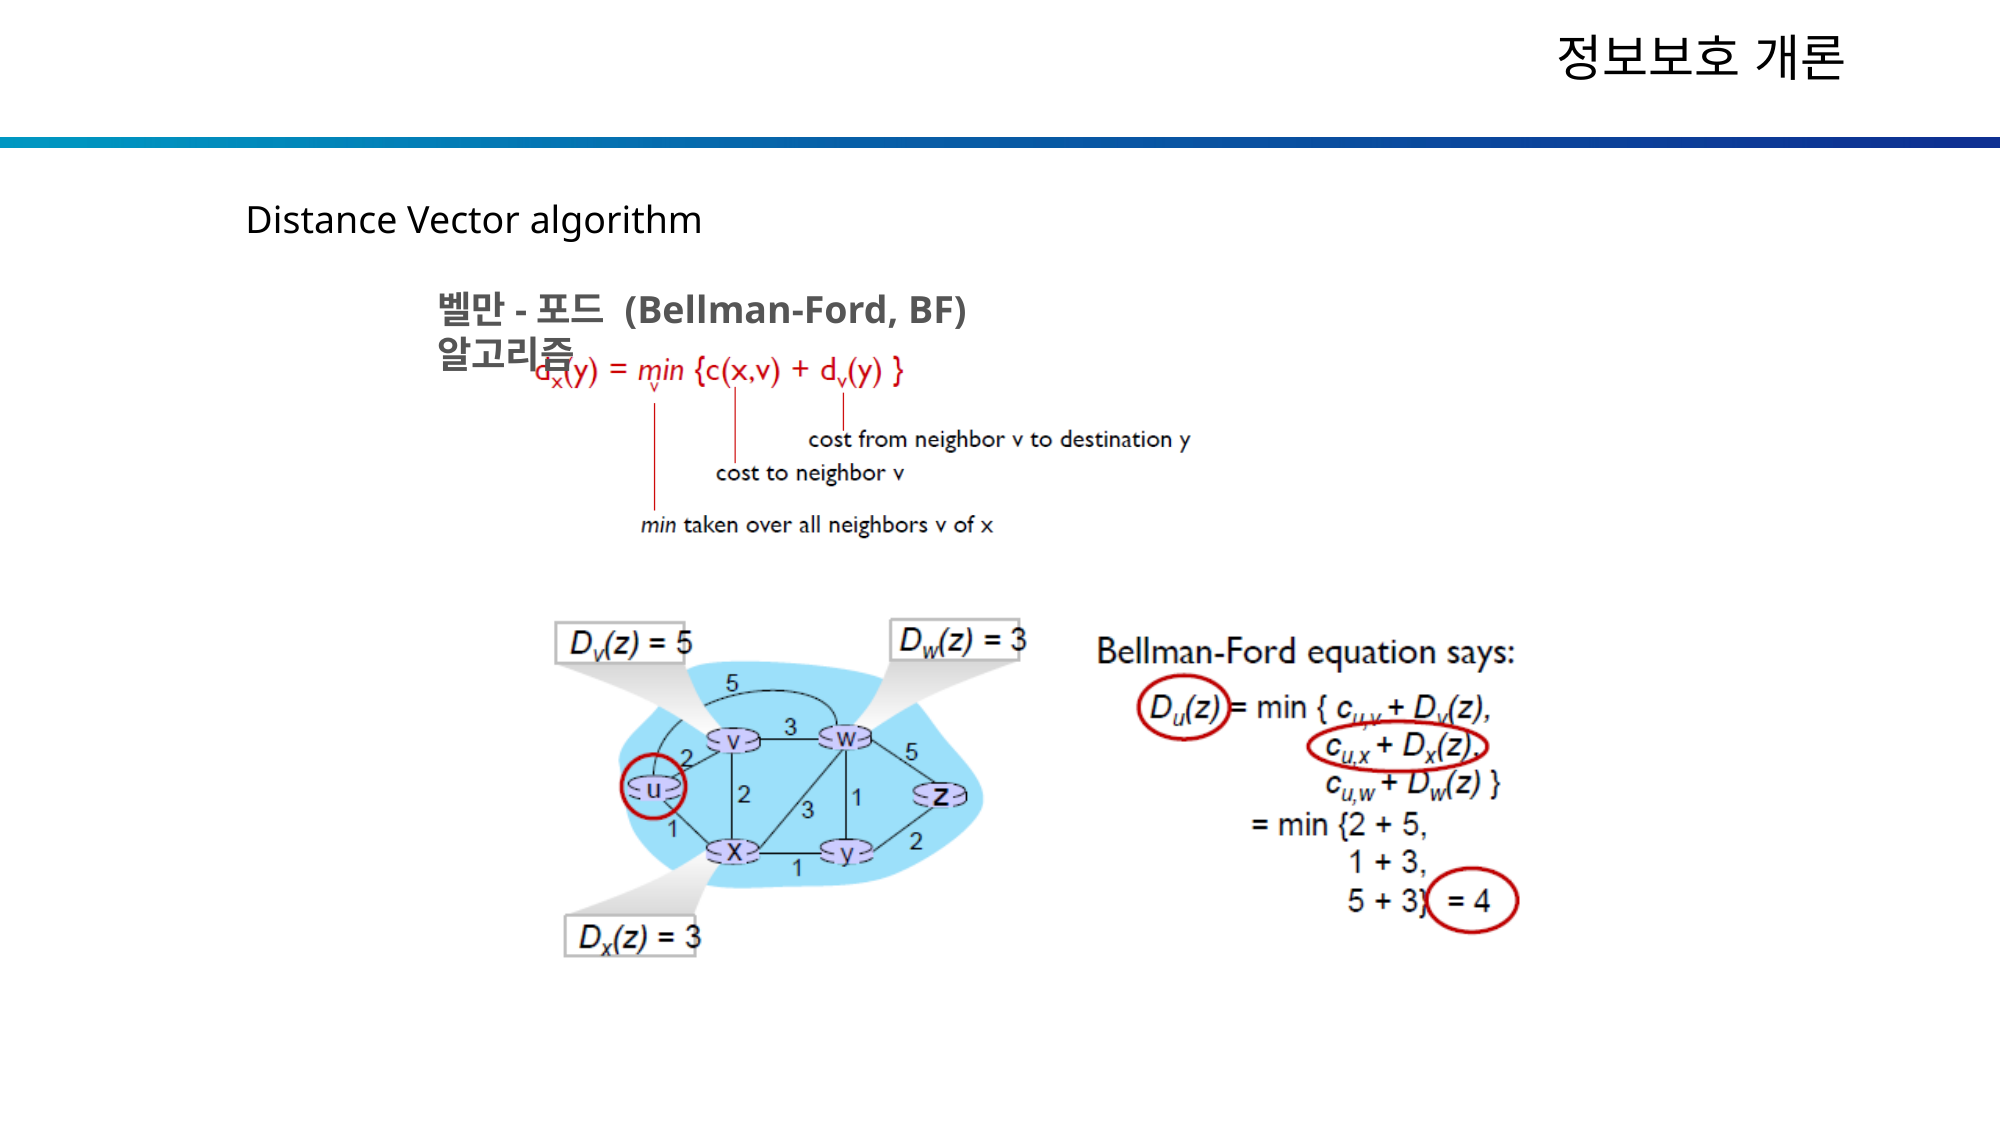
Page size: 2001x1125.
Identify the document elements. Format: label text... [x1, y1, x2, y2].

text_box 벨만-포드 (Bellman-Ford, BF) 알고리즘 [422, 278, 1113, 383]
text_box Distance Vector algorithm [230, 188, 804, 249]
picture [517, 335, 1208, 551]
picture [517, 590, 1551, 989]
picture [552, 137, 567, 148]
picture [530, 137, 541, 148]
picture [577, 137, 2000, 148]
